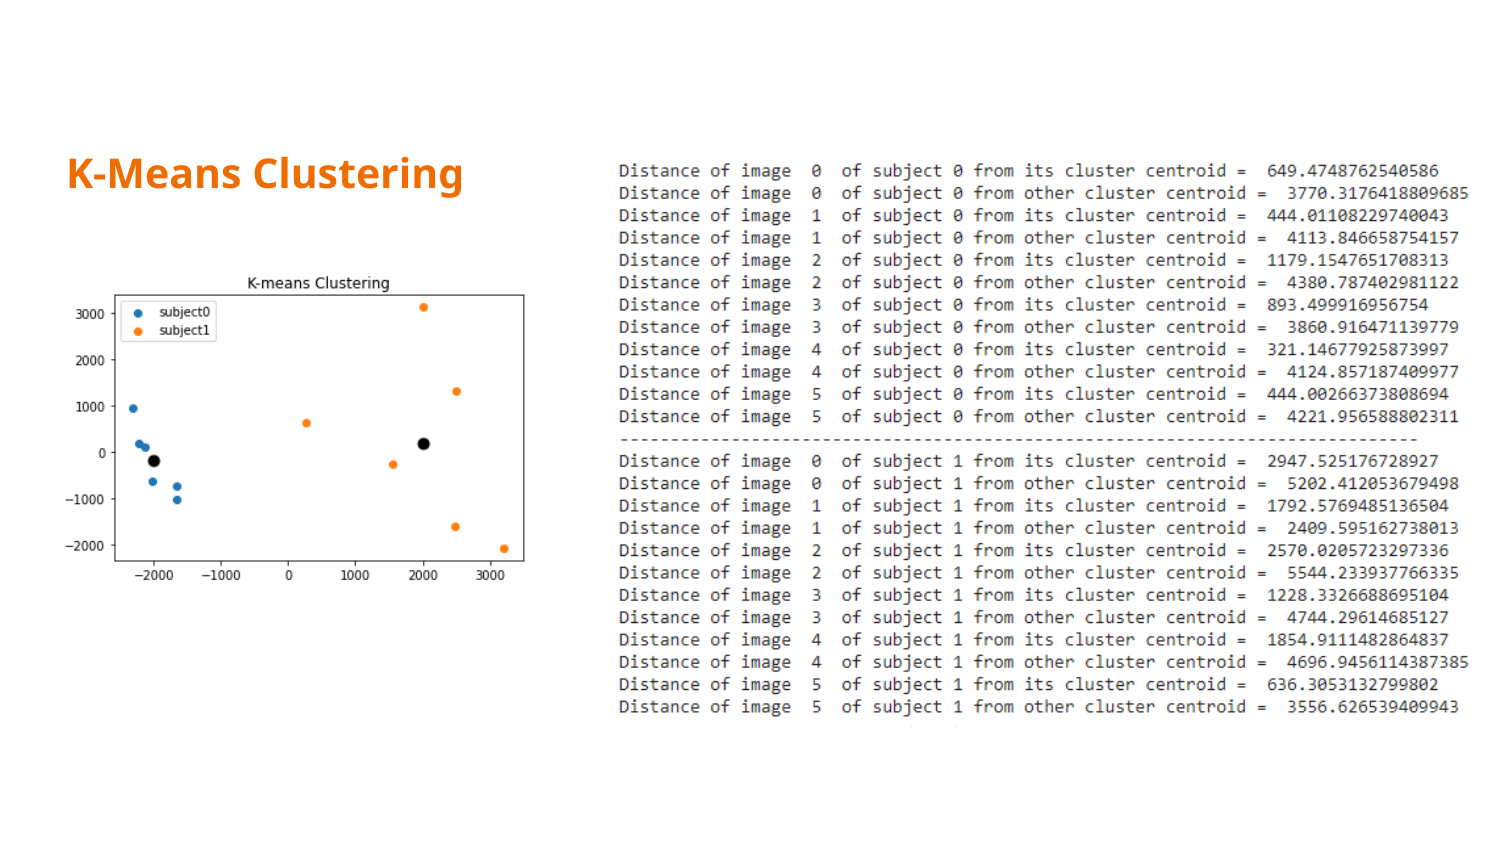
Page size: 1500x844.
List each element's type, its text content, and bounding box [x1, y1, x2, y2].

picture [614, 157, 1479, 727]
picture [50, 271, 539, 591]
title K-Means Clustering [51, 91, 512, 216]
